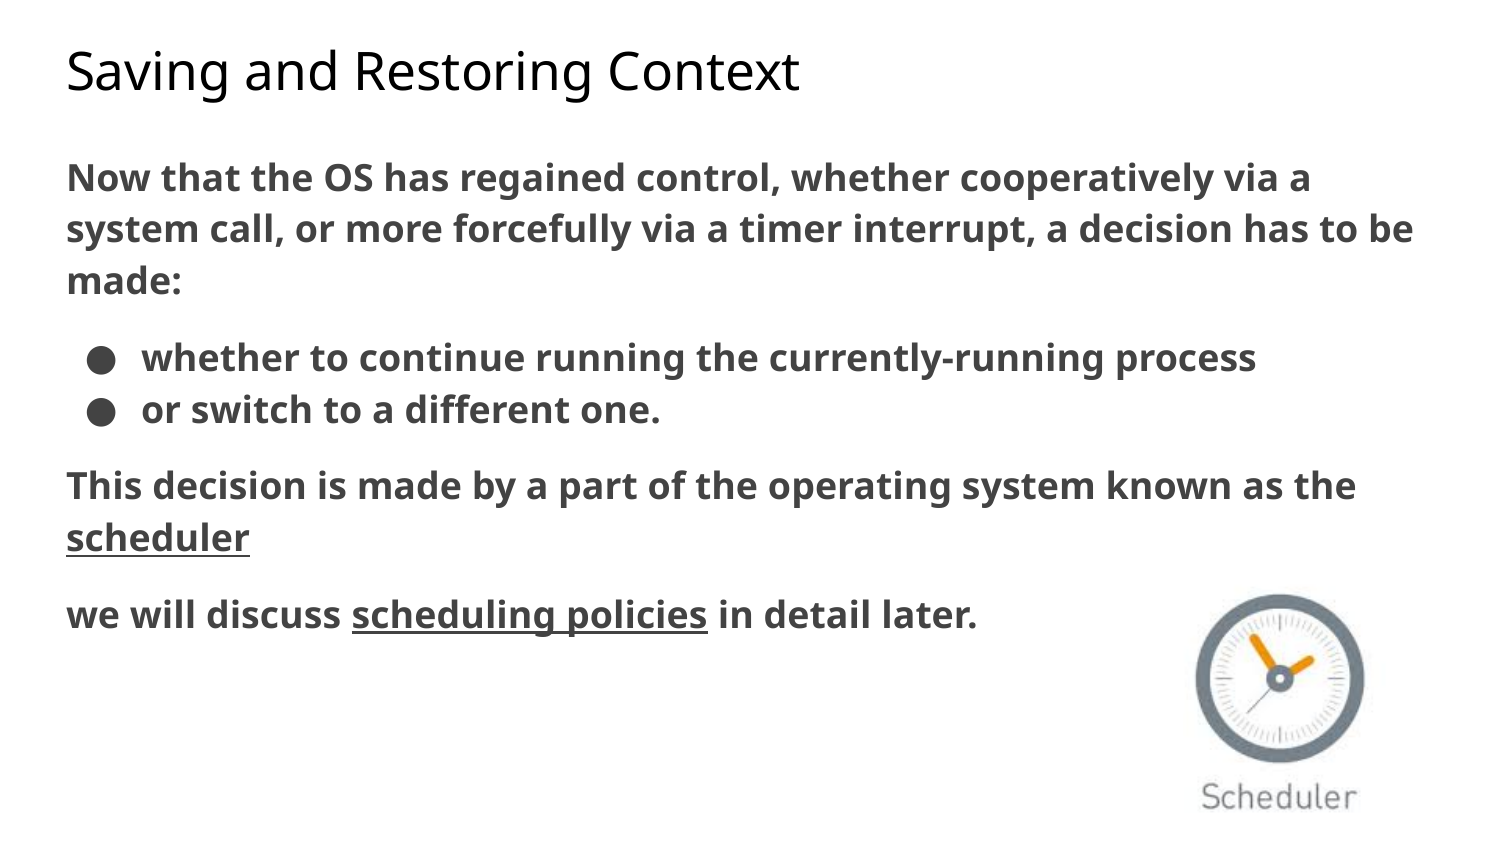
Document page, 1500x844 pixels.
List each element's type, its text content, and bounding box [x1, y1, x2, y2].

title Saving and Restoring Context [51, 22, 1449, 116]
picture [1060, 562, 1500, 844]
list Now that the OS has regained control, whether cooperatively via a system call, or more forcefully via a timer interrupt, a decision has to be made: whether to continue running the currently-running process or switch to a different one. This decision is made by a part of the operating system known as the scheduler we will discuss scheduling policies in detail later. [51, 131, 1449, 765]
